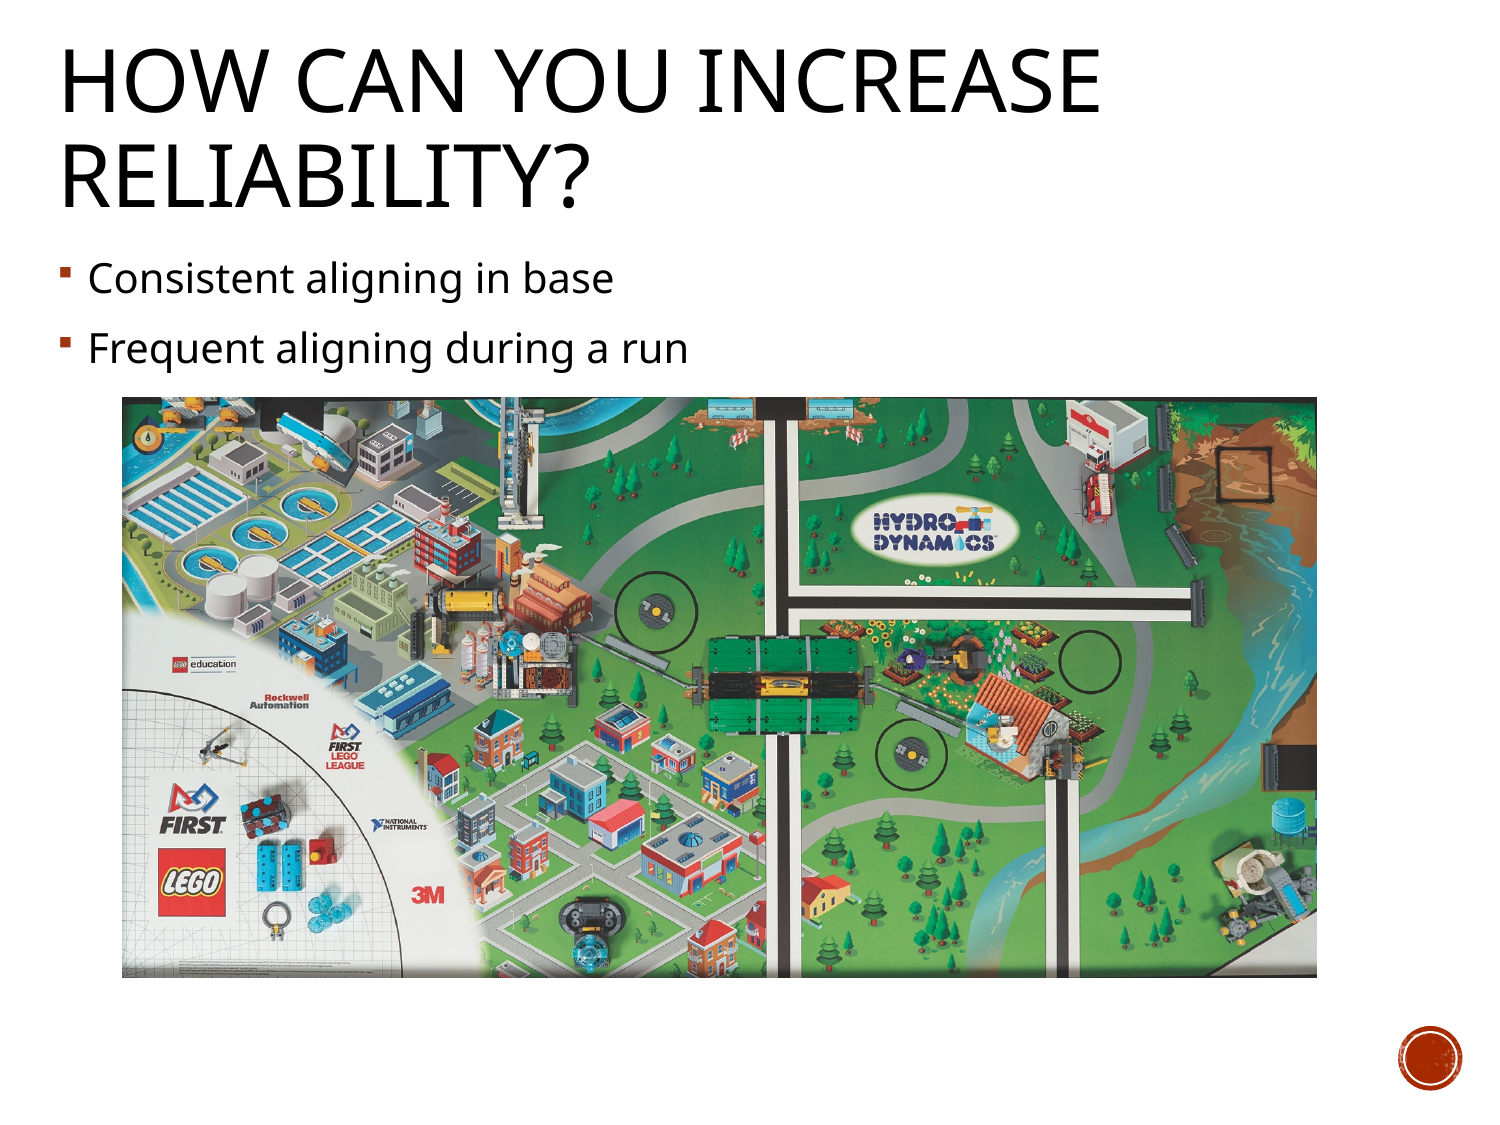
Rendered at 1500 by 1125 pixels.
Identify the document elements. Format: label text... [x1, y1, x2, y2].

title HOW CAN YOU INCREASE RELIABILITY? [42, 48, 1443, 216]
list Consistent aligning in base Frequent aligning during a run [42, 249, 1443, 1013]
picture [122, 398, 1317, 978]
